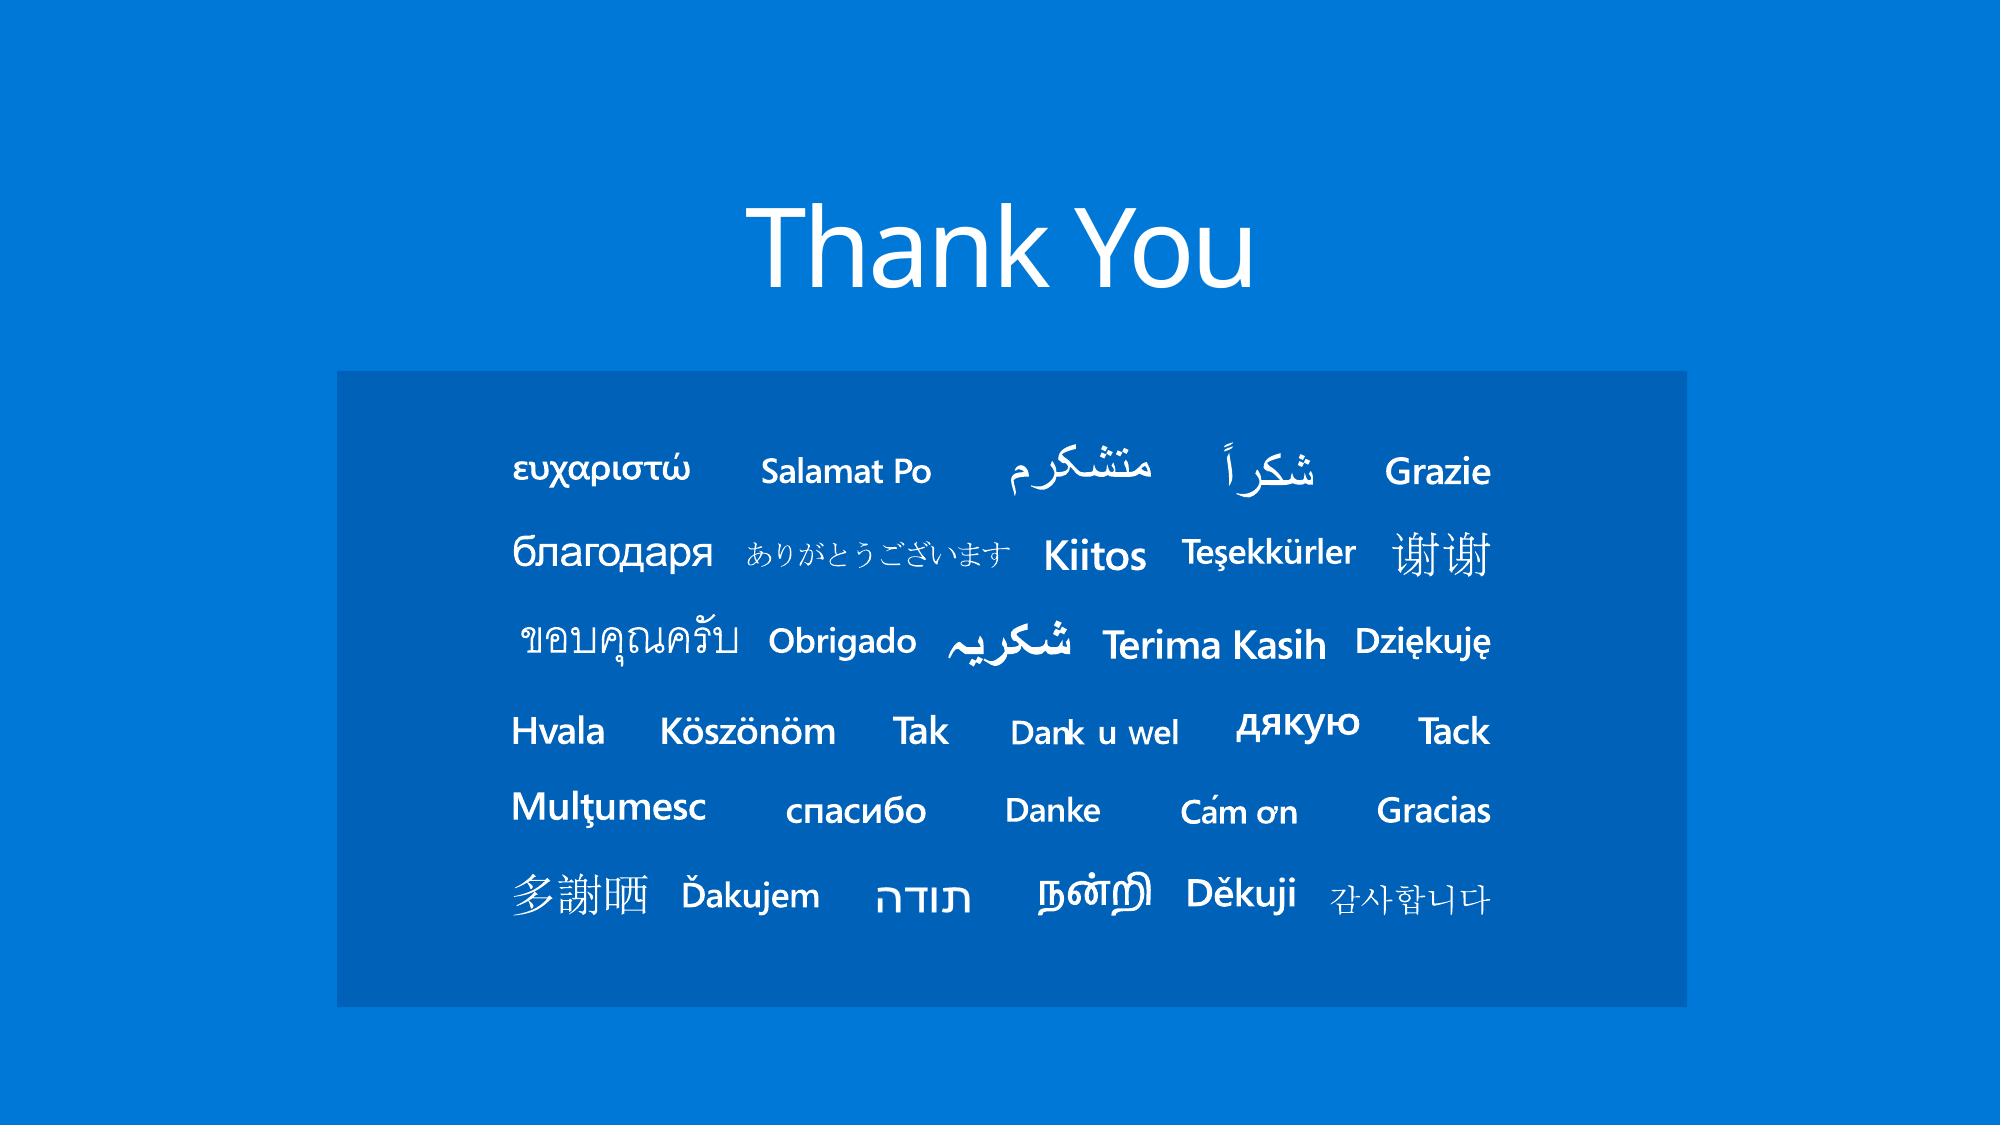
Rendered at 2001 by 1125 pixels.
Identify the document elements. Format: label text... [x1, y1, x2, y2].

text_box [1385, 455, 1491, 485]
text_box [747, 540, 1011, 569]
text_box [683, 874, 819, 916]
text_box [1223, 442, 1314, 499]
text_box [337, 370, 1688, 1008]
title Thank You [317, 192, 1688, 340]
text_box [1181, 794, 1297, 825]
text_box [513, 452, 691, 489]
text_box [1417, 715, 1491, 745]
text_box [786, 795, 926, 824]
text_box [1012, 718, 1178, 745]
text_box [1236, 713, 1360, 745]
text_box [513, 612, 738, 676]
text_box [1357, 626, 1491, 662]
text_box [1045, 538, 1146, 571]
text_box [513, 873, 649, 916]
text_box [948, 620, 1071, 668]
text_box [1003, 443, 1152, 497]
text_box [513, 534, 712, 575]
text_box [662, 716, 835, 745]
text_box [892, 714, 950, 745]
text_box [1188, 876, 1295, 916]
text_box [769, 626, 917, 662]
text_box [1007, 796, 1101, 823]
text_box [1329, 884, 1491, 916]
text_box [1102, 628, 1326, 660]
picture [853, 865, 1003, 932]
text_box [1181, 537, 1357, 572]
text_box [513, 790, 706, 829]
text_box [1391, 531, 1491, 577]
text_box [1377, 795, 1491, 824]
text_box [1037, 869, 1154, 916]
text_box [762, 456, 932, 484]
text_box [513, 715, 604, 745]
